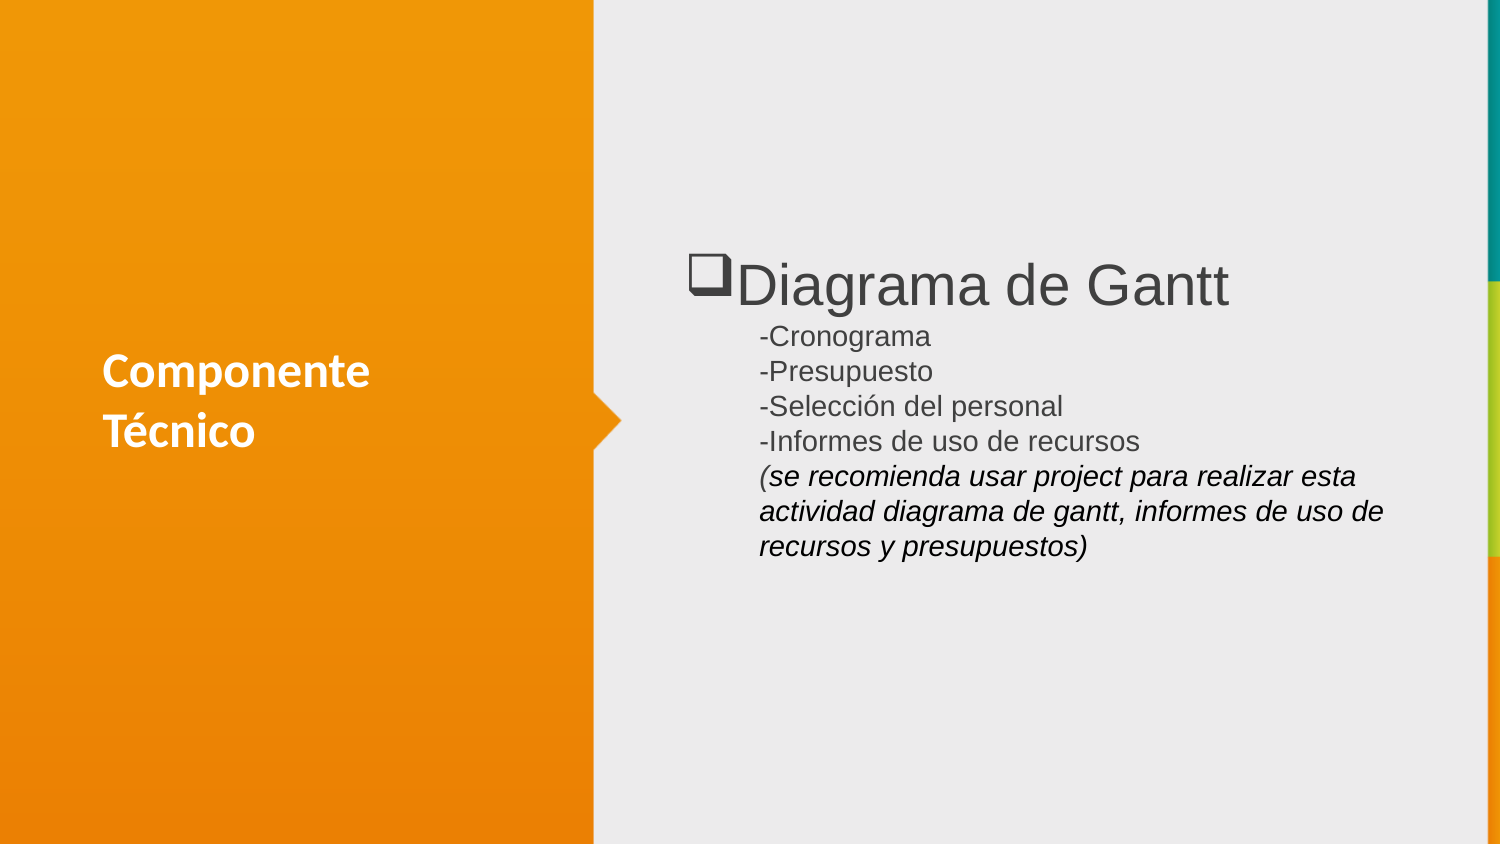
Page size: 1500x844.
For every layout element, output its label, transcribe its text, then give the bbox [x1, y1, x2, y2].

text_box Componente Técnico [87, 330, 545, 527]
picture [0, 0, 1500, 844]
text_box Diagrama de Gantt -Cronograma -Presupuesto -Selección del personal -Informes de uso de recursos (se recomienda usar project para realizar esta actividad diagrama de gantt, informes de uso de recursos y presupuestos) [669, 240, 1420, 570]
